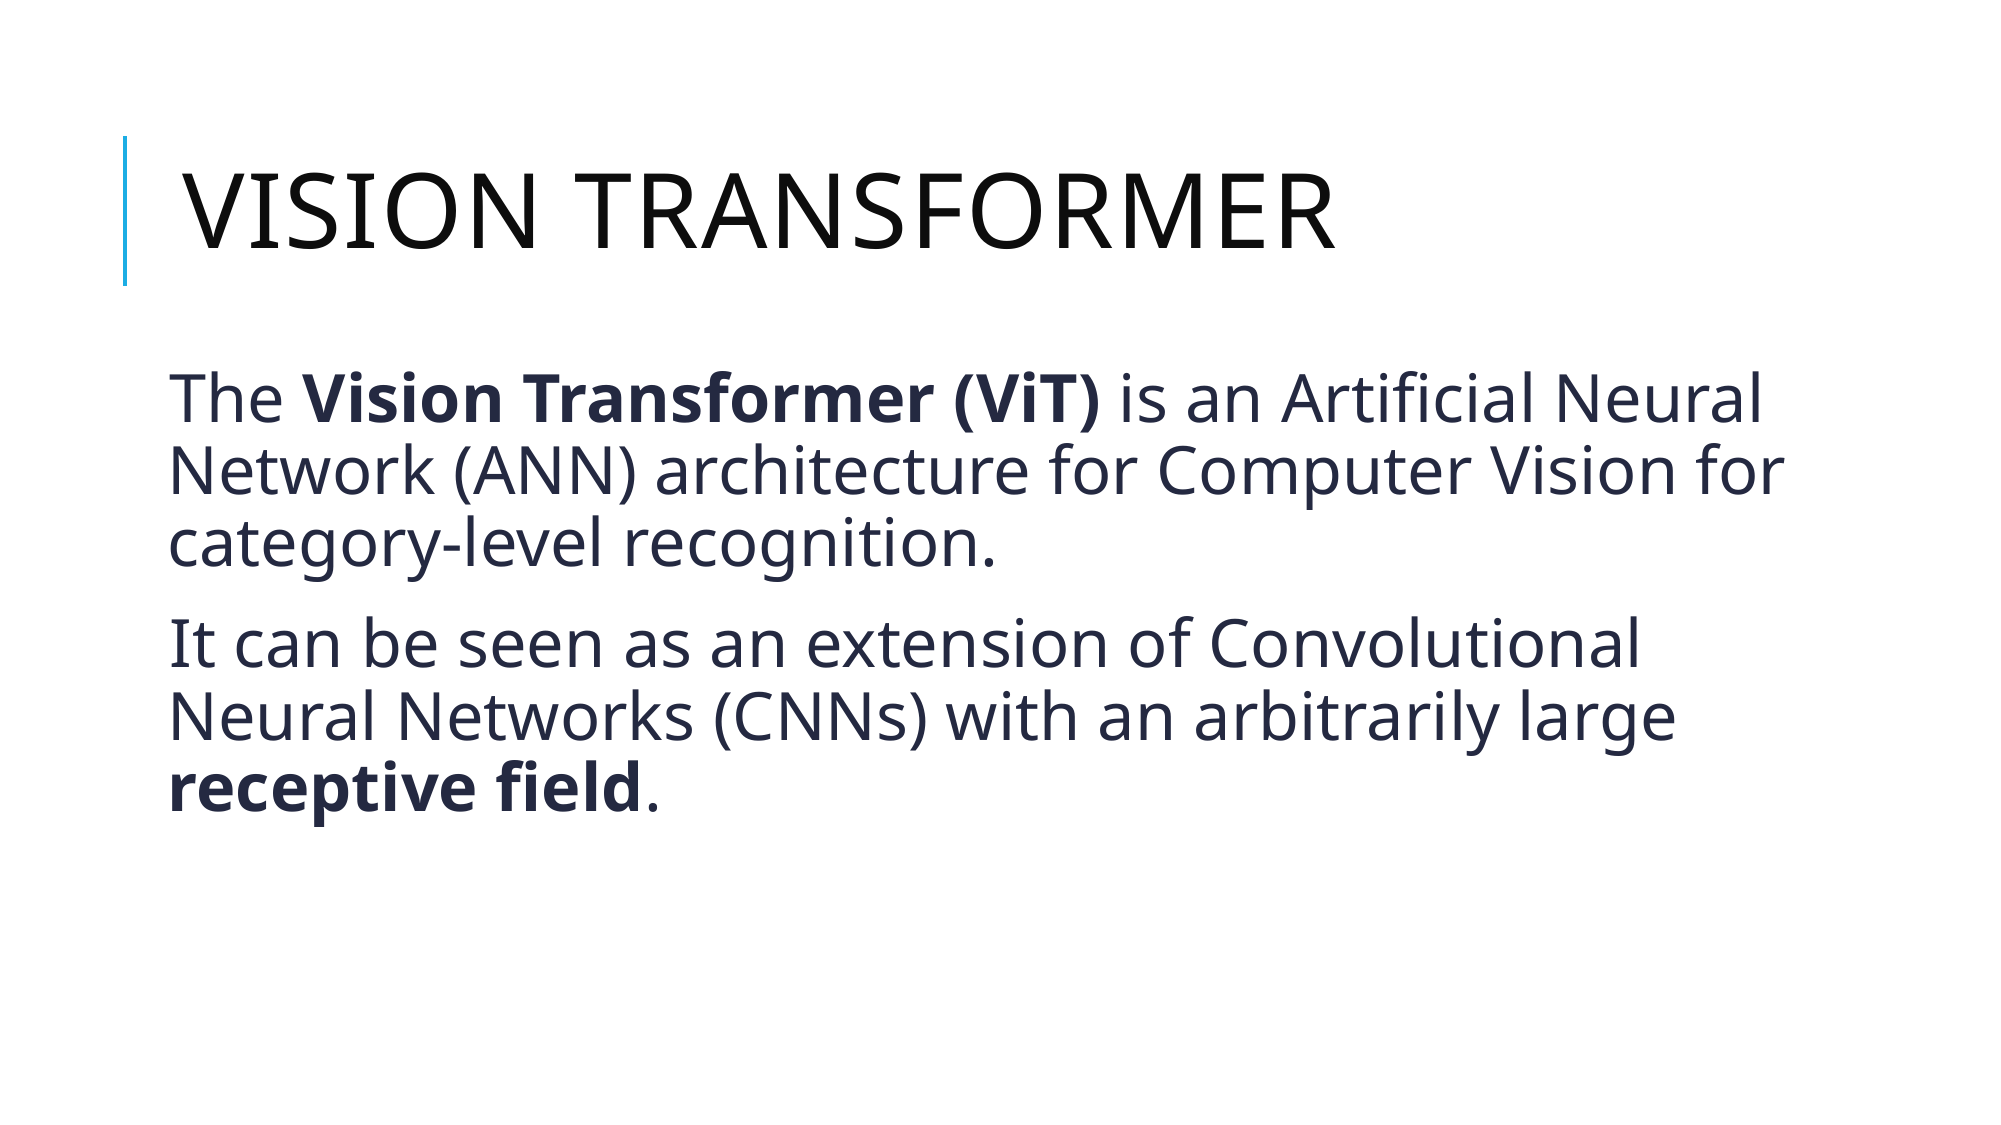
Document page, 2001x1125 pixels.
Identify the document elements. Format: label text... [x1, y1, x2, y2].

title Vision Transformer [168, 96, 1763, 342]
list The Vision Transformer (ViT) is an Artificial Neural Network (ANN) architecture for Computer Vision for category-level recognition. It can be seen as an extension of Convolutional Neural Networks (CNNs) with an arbitrarily large receptive field. [137, 357, 1863, 1014]
